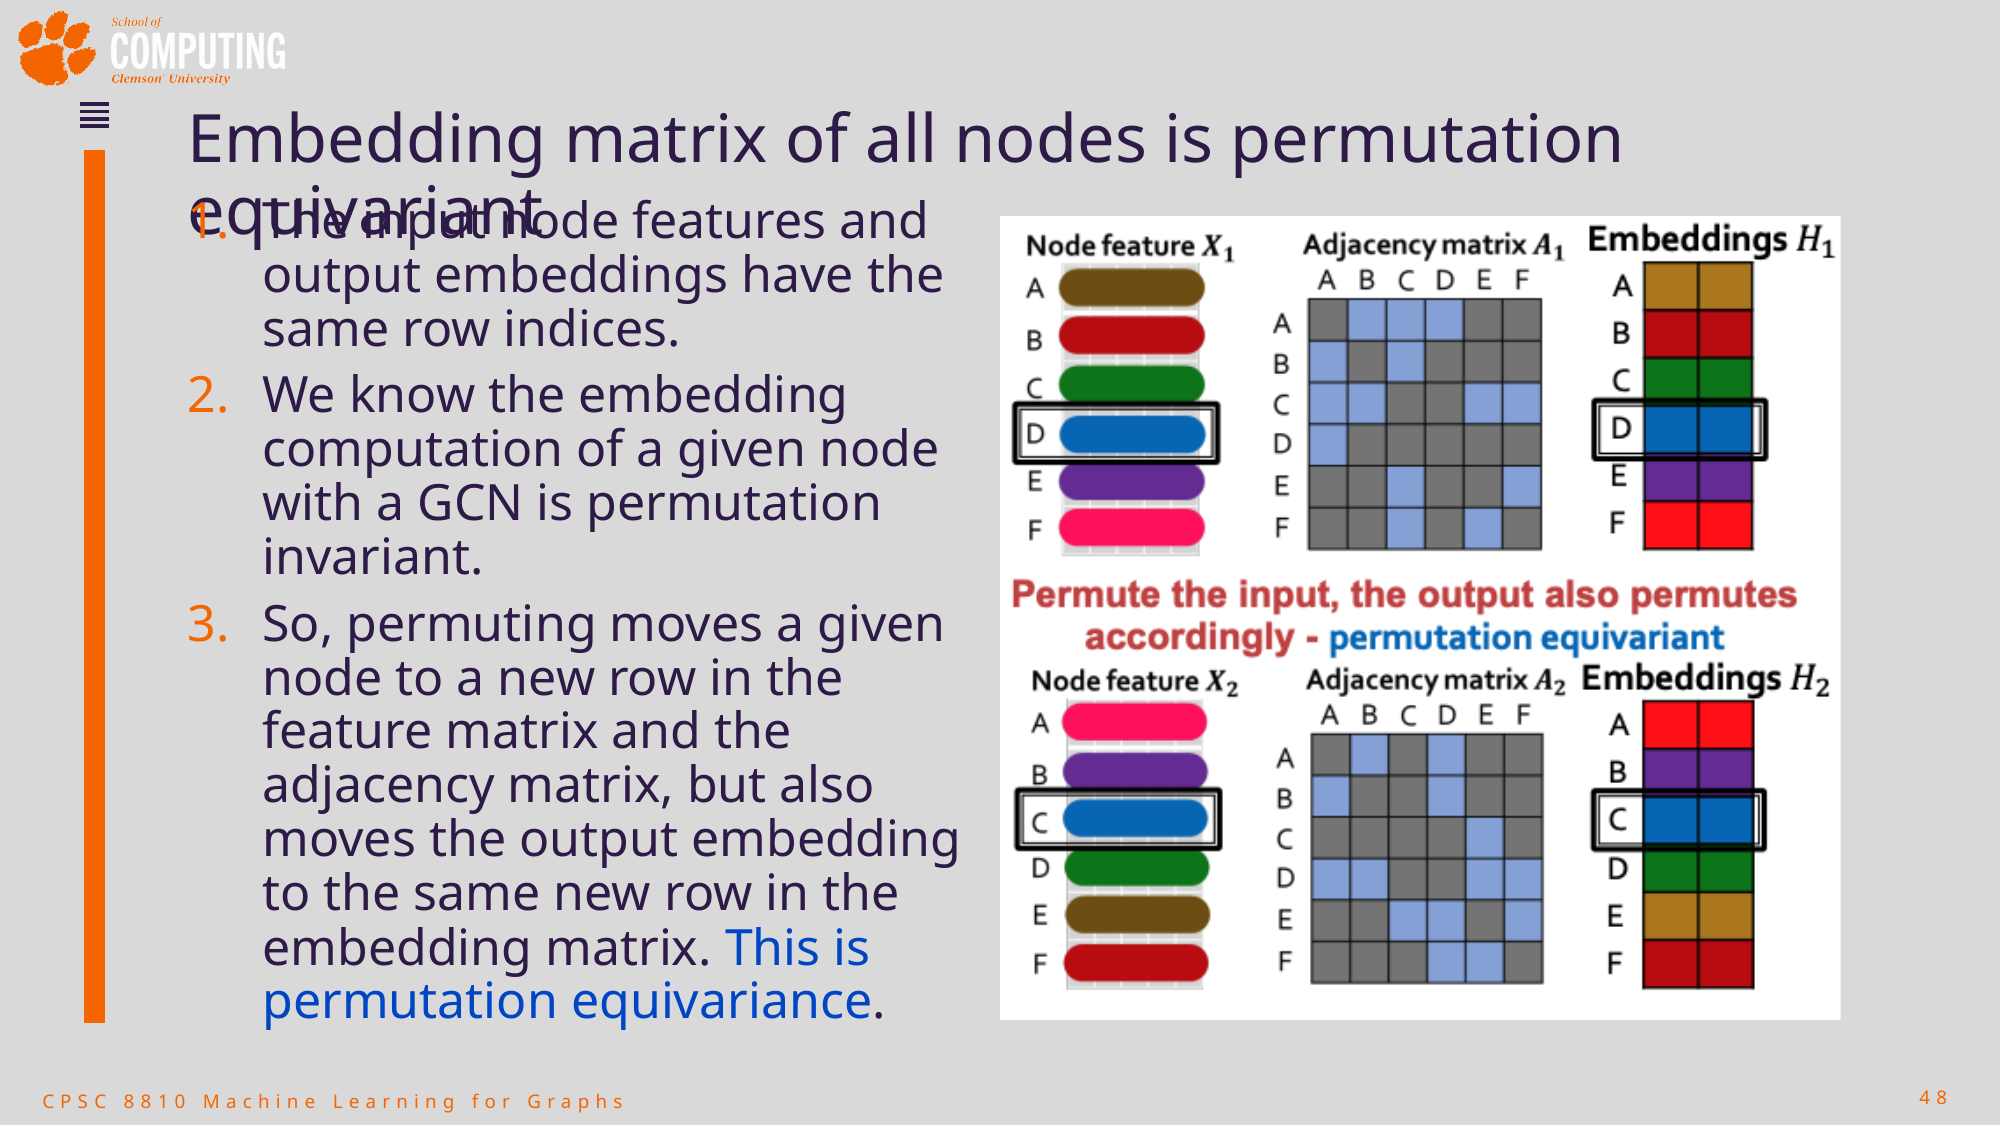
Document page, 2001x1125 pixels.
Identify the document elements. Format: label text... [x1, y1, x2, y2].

title Embedding matrix of all nodes is permutation equivariant [187, 104, 1913, 178]
list The input node features and output embeddings have the same row indices. We know the embedding computation of a given node with a GCN is permutation invariant. So, permuting moves a given node to a new row in the feature matrix and the adjacency matrix, but also moves the output embedding to the same new row in the embedding matrix. This is permutation equivariance. [187, 195, 979, 930]
picture [999, 216, 1841, 1020]
picture [18, 10, 285, 86]
